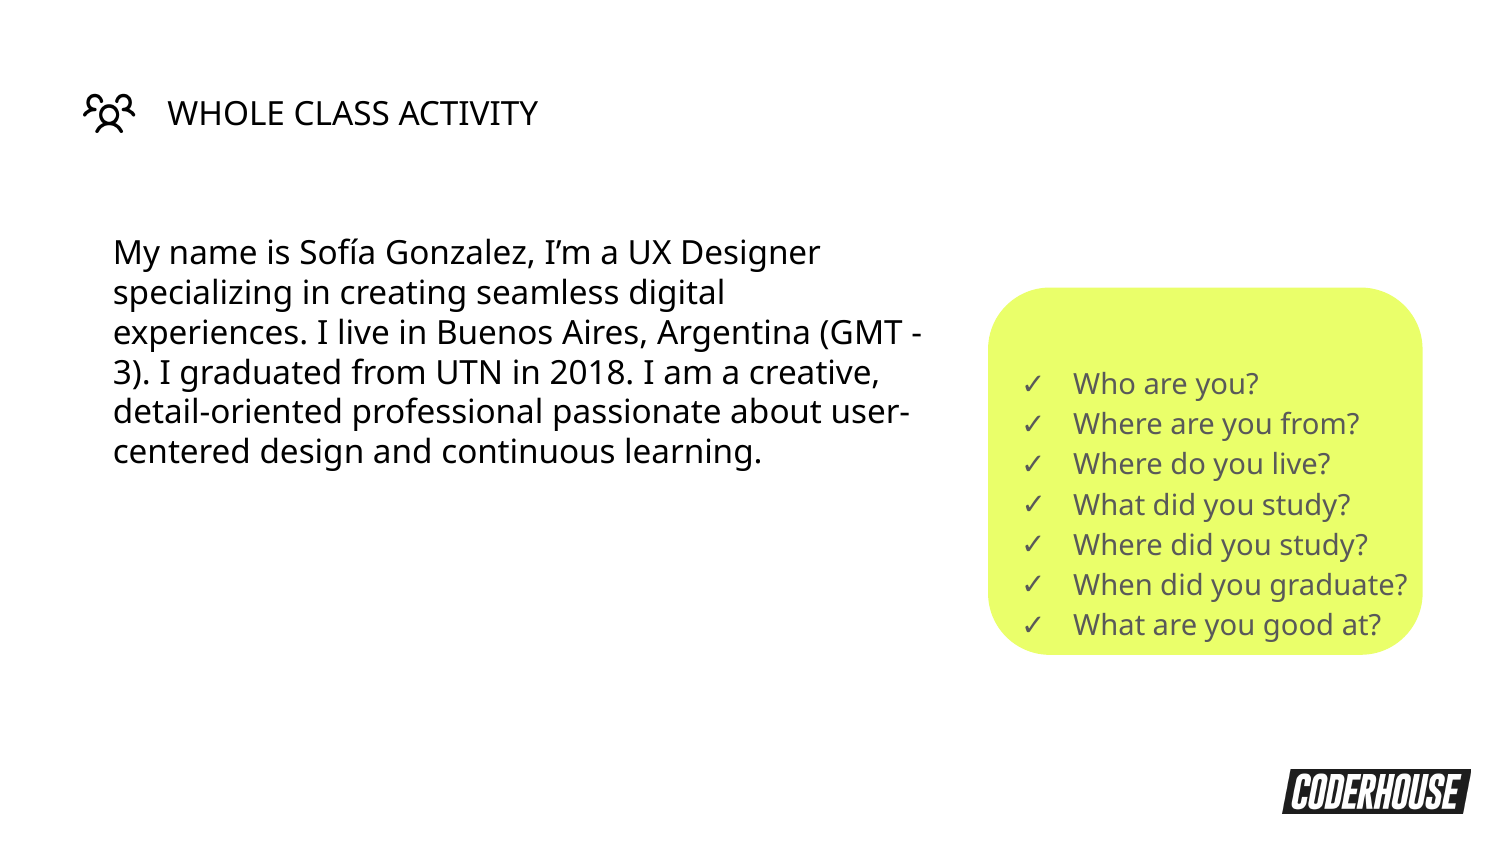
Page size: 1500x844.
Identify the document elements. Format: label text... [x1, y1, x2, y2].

text_box WHOLE CLASS ACTIVITY [157, 76, 632, 147]
text_box My name is Sofía Gonzalez, I’m a UX Designer specializing in creating seamless digital experiences. I live in Buenos Aires, Argentina (GMT -3). I graduated from UTN in 2018. I am a creative, detail-oriented professional passionate about user-centered design and continuous learning. [97, 216, 946, 486]
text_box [65, 66, 153, 158]
picture [1281, 769, 1471, 814]
text_box Who are you? Where are you from? Where do you live? What did you study? Where did you study? When did you graduate? What are you good at? [983, 311, 1428, 657]
text_box [1002, 288, 1409, 311]
